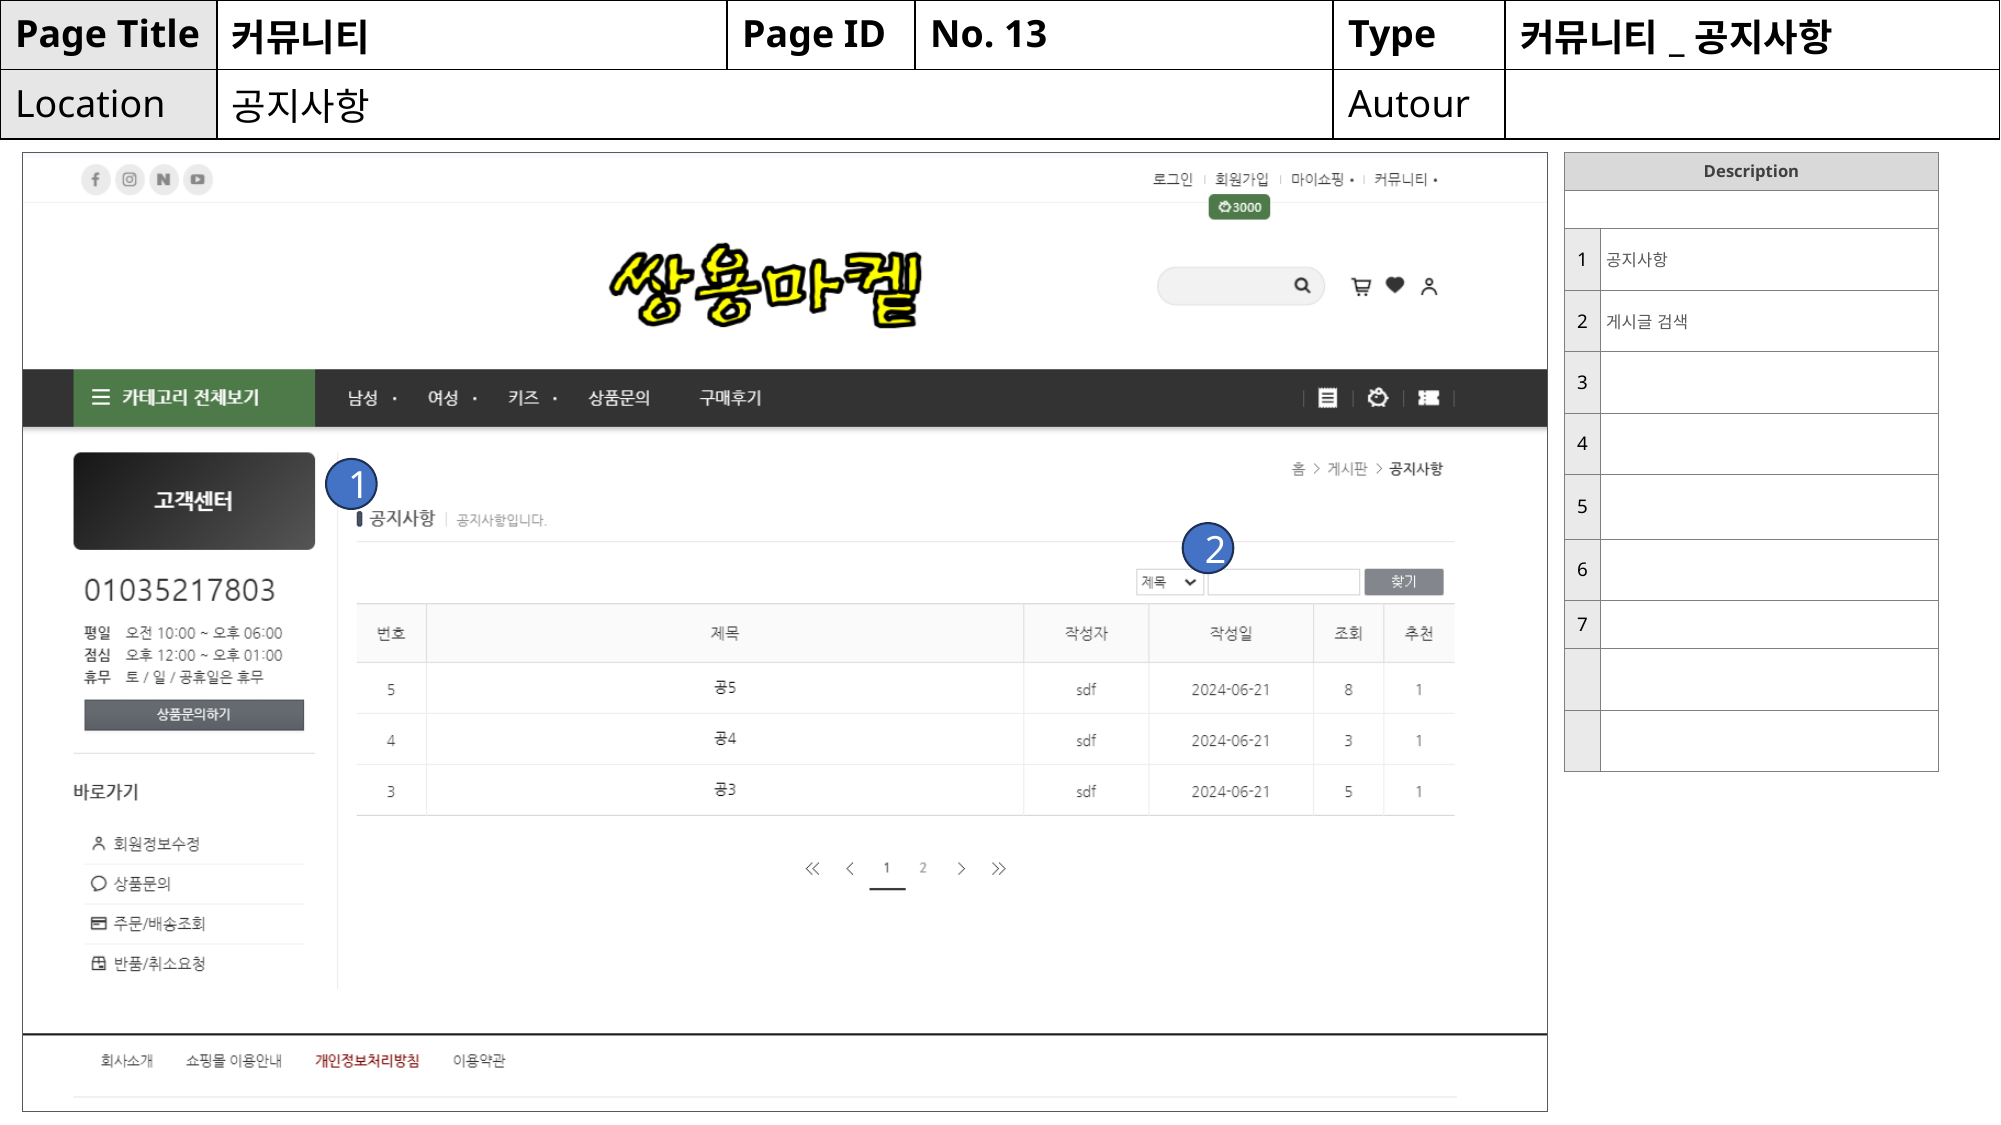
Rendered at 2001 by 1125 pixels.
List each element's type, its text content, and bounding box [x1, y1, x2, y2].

table_cell 공지사항 [218, 70, 1332, 138]
table_header 커뮤니티_공지사항 [1506, 1, 1999, 69]
table_cell [1601, 414, 1938, 474]
table_header Page ID [728, 1, 914, 69]
table_cell [1601, 475, 1938, 539]
table_cell [1565, 711, 1600, 771]
table_cell [1601, 352, 1938, 413]
table_cell Autour [1334, 70, 1504, 138]
table_cell [1601, 540, 1938, 600]
picture [22, 152, 1548, 1112]
table_cell 게시글 검색 [1601, 291, 1938, 351]
table_cell [1601, 601, 1938, 648]
table_cell 4 [1565, 414, 1600, 474]
table_header Page Title [1, 1, 216, 69]
table_cell [1506, 70, 1999, 138]
table_cell [1601, 649, 1938, 710]
table_header 커뮤니티 [218, 1, 726, 69]
table_cell 5 [1565, 475, 1600, 539]
table_cell 6 [1565, 540, 1600, 600]
table_cell [1565, 649, 1600, 710]
table_cell [1601, 711, 1938, 771]
table_cell 3 [1565, 352, 1600, 413]
table_cell 7 [1565, 601, 1600, 648]
table_cell Location [1, 70, 216, 138]
table_header No. 13 [916, 1, 1332, 69]
table_cell 공지사항 [1601, 229, 1938, 290]
table_cell 1 [1565, 229, 1600, 290]
table_cell 2 [1565, 291, 1600, 351]
table_header Description [1565, 153, 1938, 190]
table_cell [1565, 191, 1938, 228]
table_header Type [1334, 1, 1504, 69]
